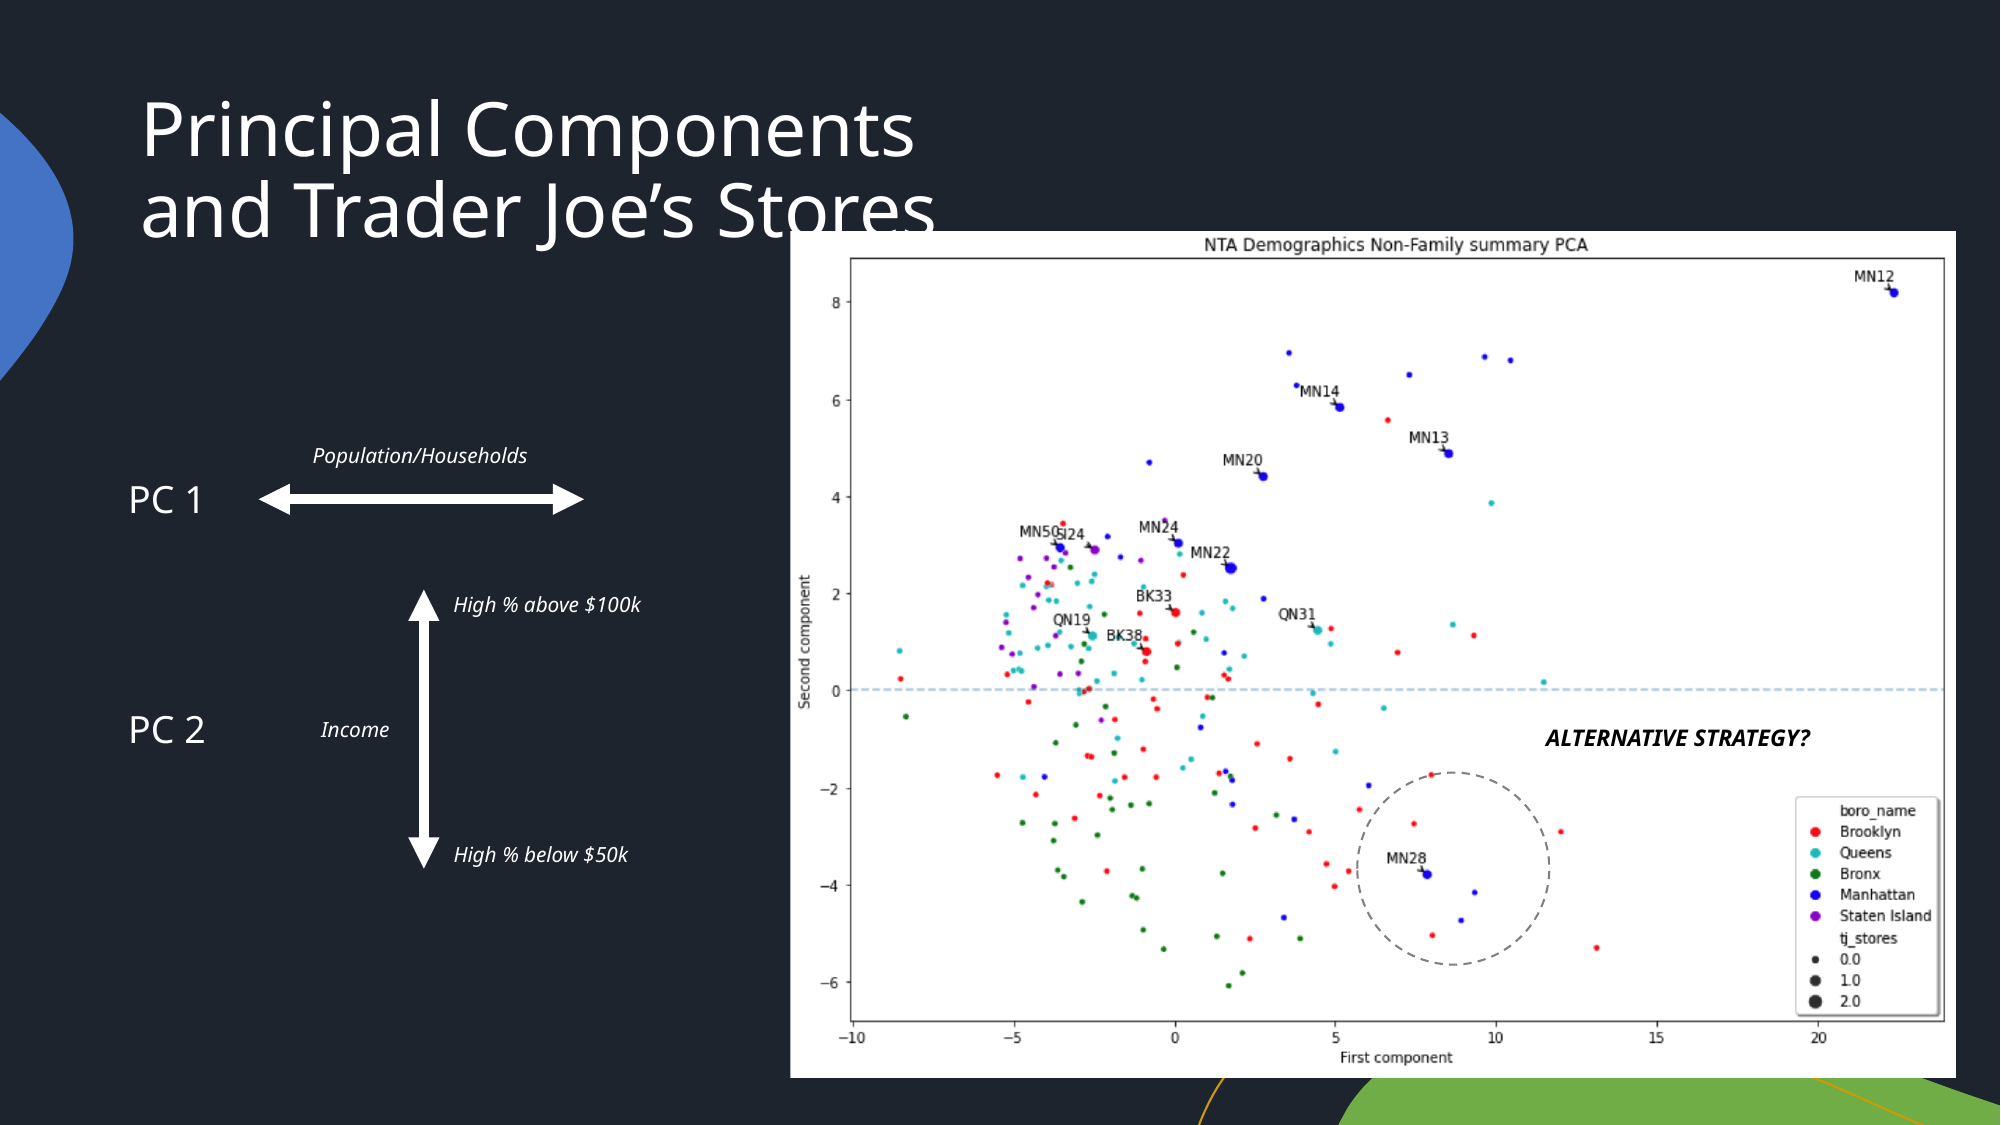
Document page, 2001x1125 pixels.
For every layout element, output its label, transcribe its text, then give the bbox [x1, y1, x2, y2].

title Principal Components and Trader Joe’s Stores [125, 47, 1065, 298]
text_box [84, 434, 667, 875]
picture [790, 231, 1956, 1078]
